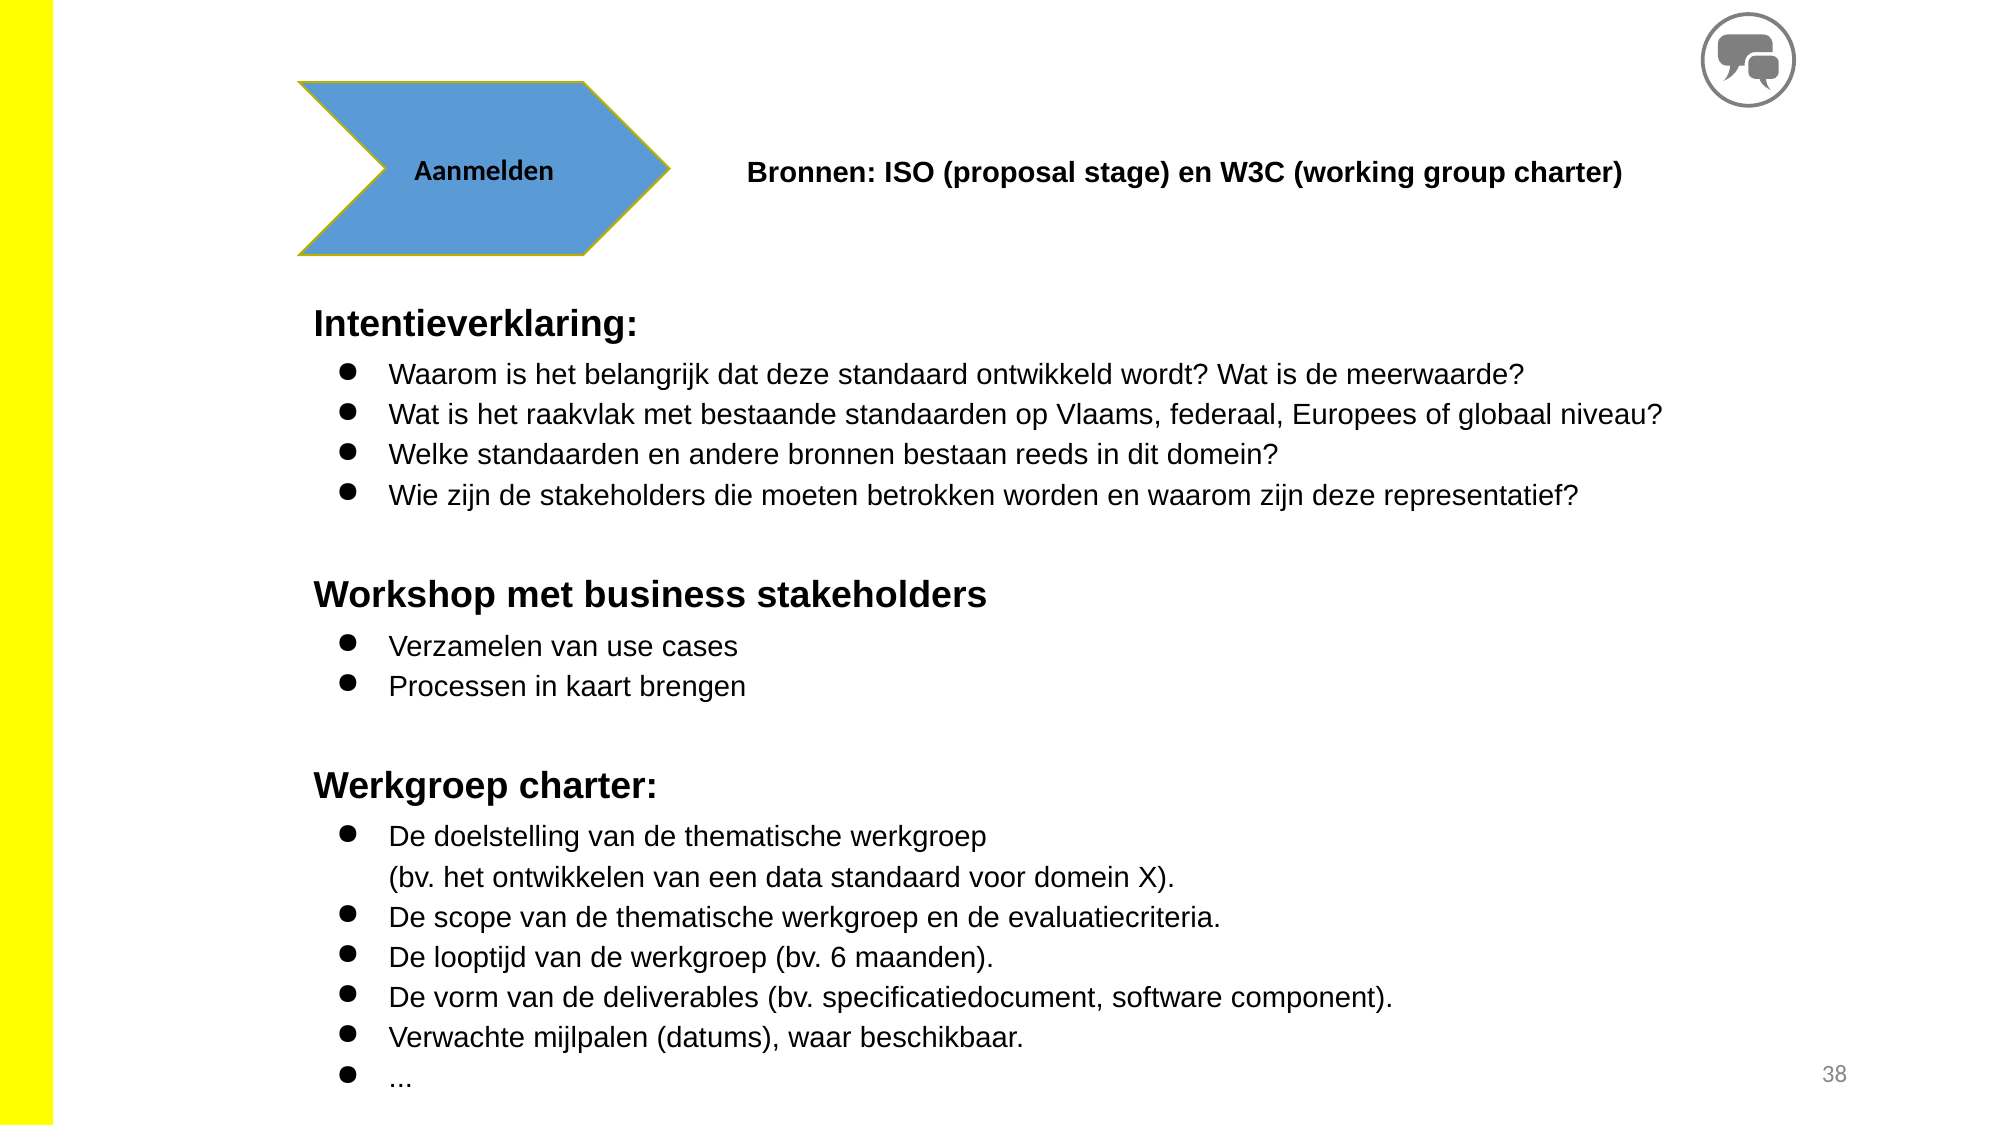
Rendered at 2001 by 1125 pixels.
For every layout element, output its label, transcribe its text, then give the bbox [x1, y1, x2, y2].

text_box [1700, 12, 1797, 108]
text_box Intentieverklaring: Waarom is het belangrijk dat deze standaard ontwikkeld wordt? Wat is de meerwaarde? Wat is het raakvlak met bestaande standaarden op Vlaams, federaal, Europees of globaal niveau? Welke standaarden en andere bronnen bestaan reeds in dit domein? Wie zijn de stakeholders die moeten betrokken worden en waarom zijn deze representatief? Workshop met business stakeholders Verzamelen van use cases Processen in kaart brengen Werkgroep charter: De doelstelling van de thematische werkgroep (bv. het ontwikkelen van een data standaard voor domein X). De scope van de thematische werkgroep en de evaluatiecriteria. De looptijd van de werkgroep (bv. 6 maanden). De vorm van de deliverables (bv. specificatiedocument, software component). Verwachte mijlpalen (datums), waar beschikbaar. ... [298, 284, 1736, 946]
text_box Bronnen: ISO (proposal stage) en W3C (working group charter) [731, 138, 1727, 199]
text_box Aanmelden [299, 82, 670, 255]
slide_number 38 [1412, 1042, 1863, 1103]
